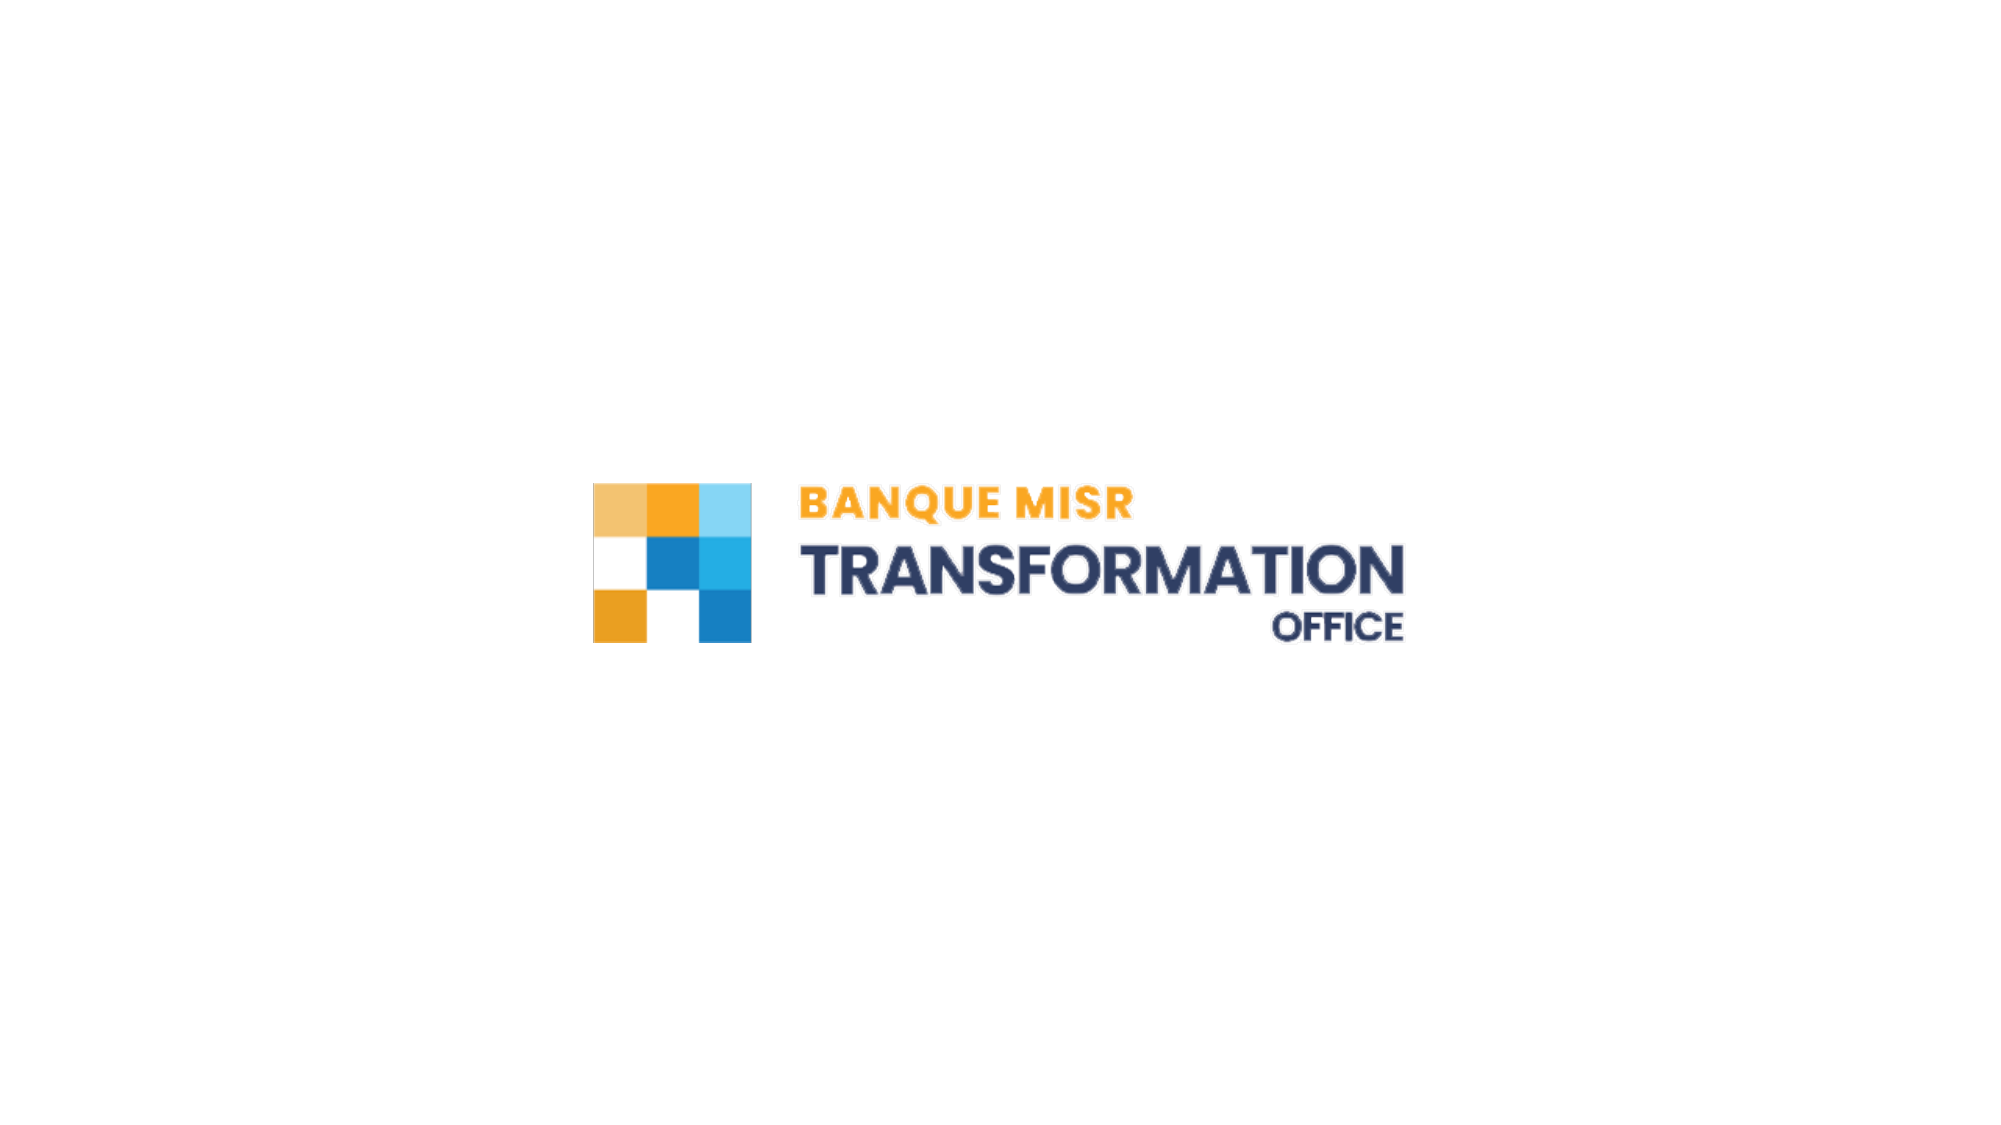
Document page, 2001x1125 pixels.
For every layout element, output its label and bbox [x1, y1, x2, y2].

picture [592, 483, 753, 643]
picture [796, 482, 1407, 646]
